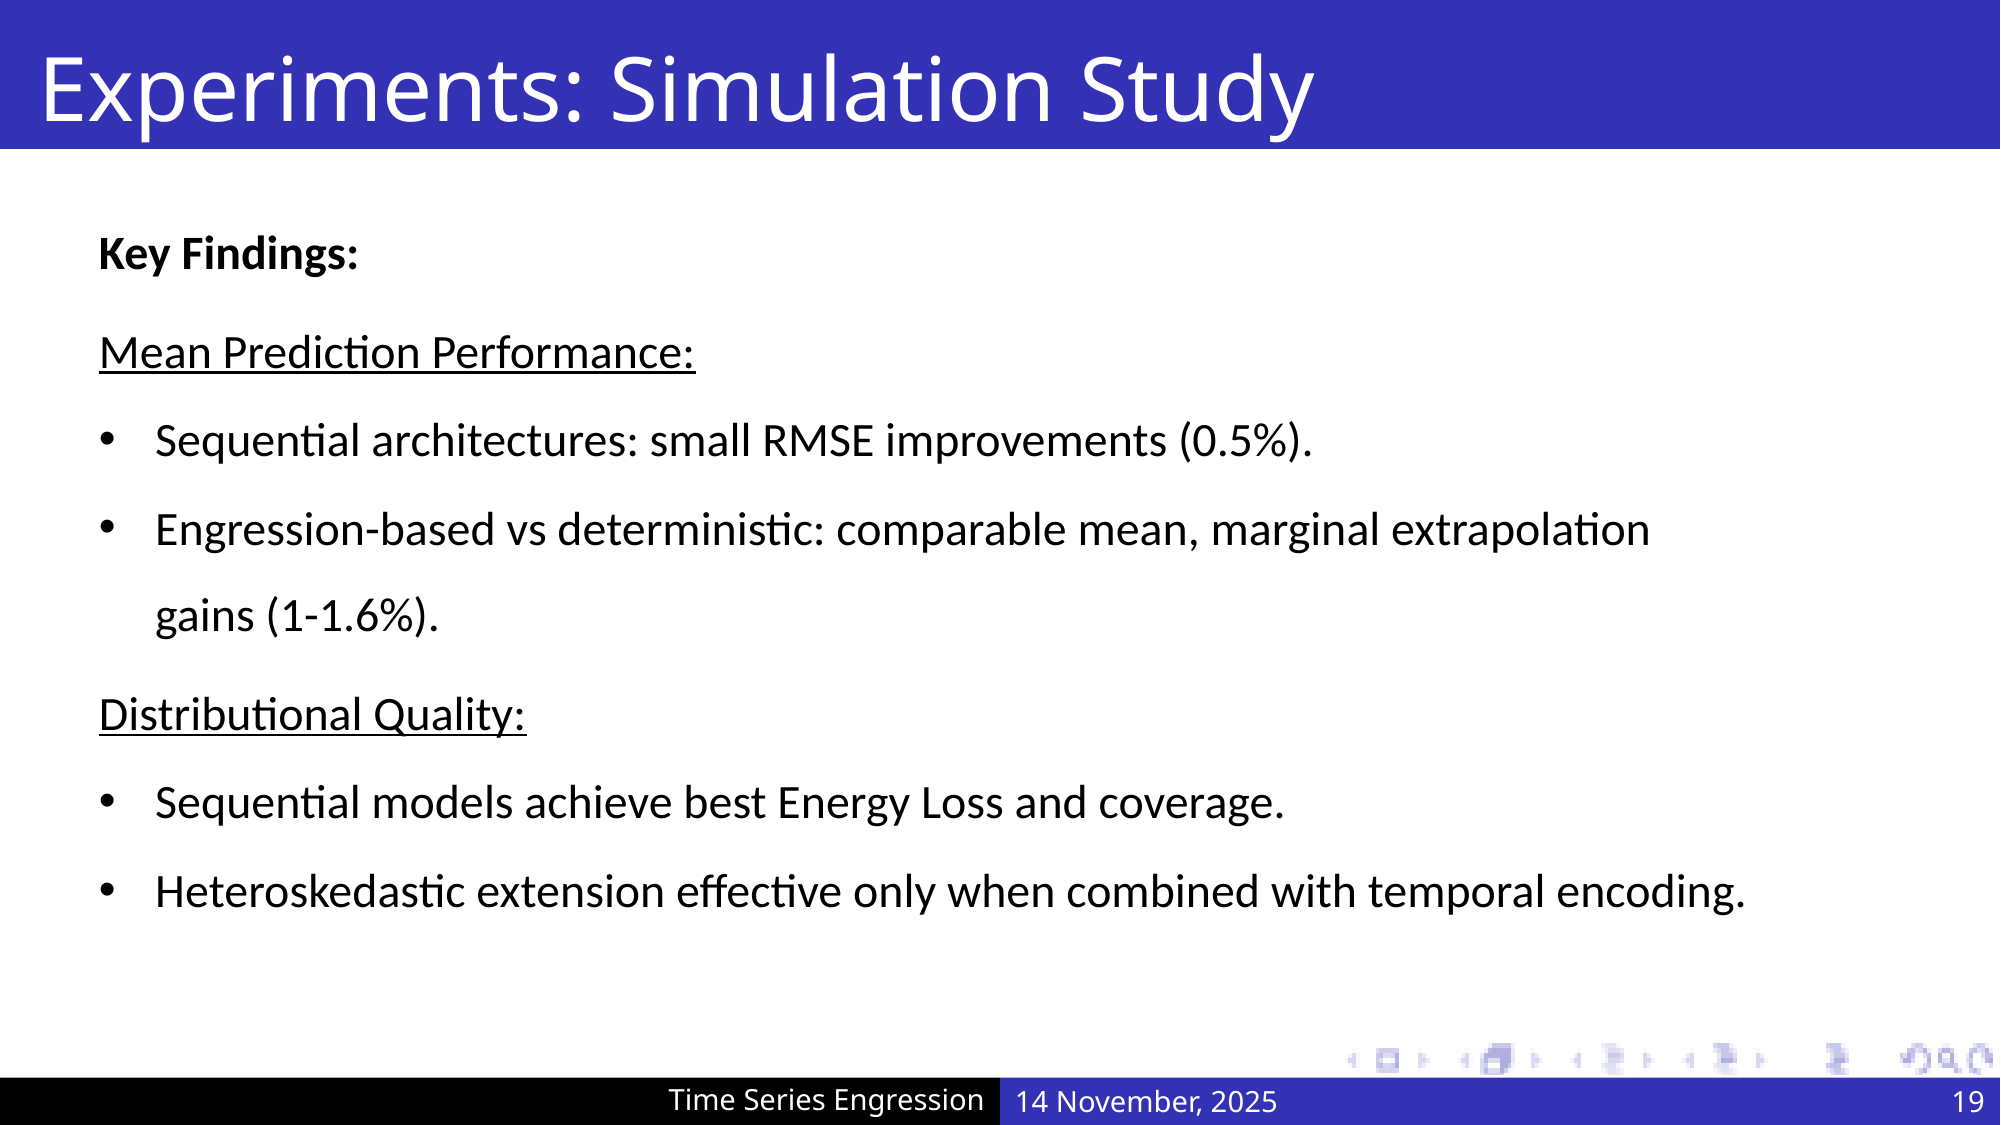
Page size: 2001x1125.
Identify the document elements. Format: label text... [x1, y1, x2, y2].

footer Time Series Engression [0, 1077, 1000, 1125]
text_box [84, 185, 1916, 279]
title Experiments: Simulation Study [0, 0, 2000, 149]
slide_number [1000, 1077, 1449, 1125]
slide_number 19 [1449, 1077, 2000, 1125]
